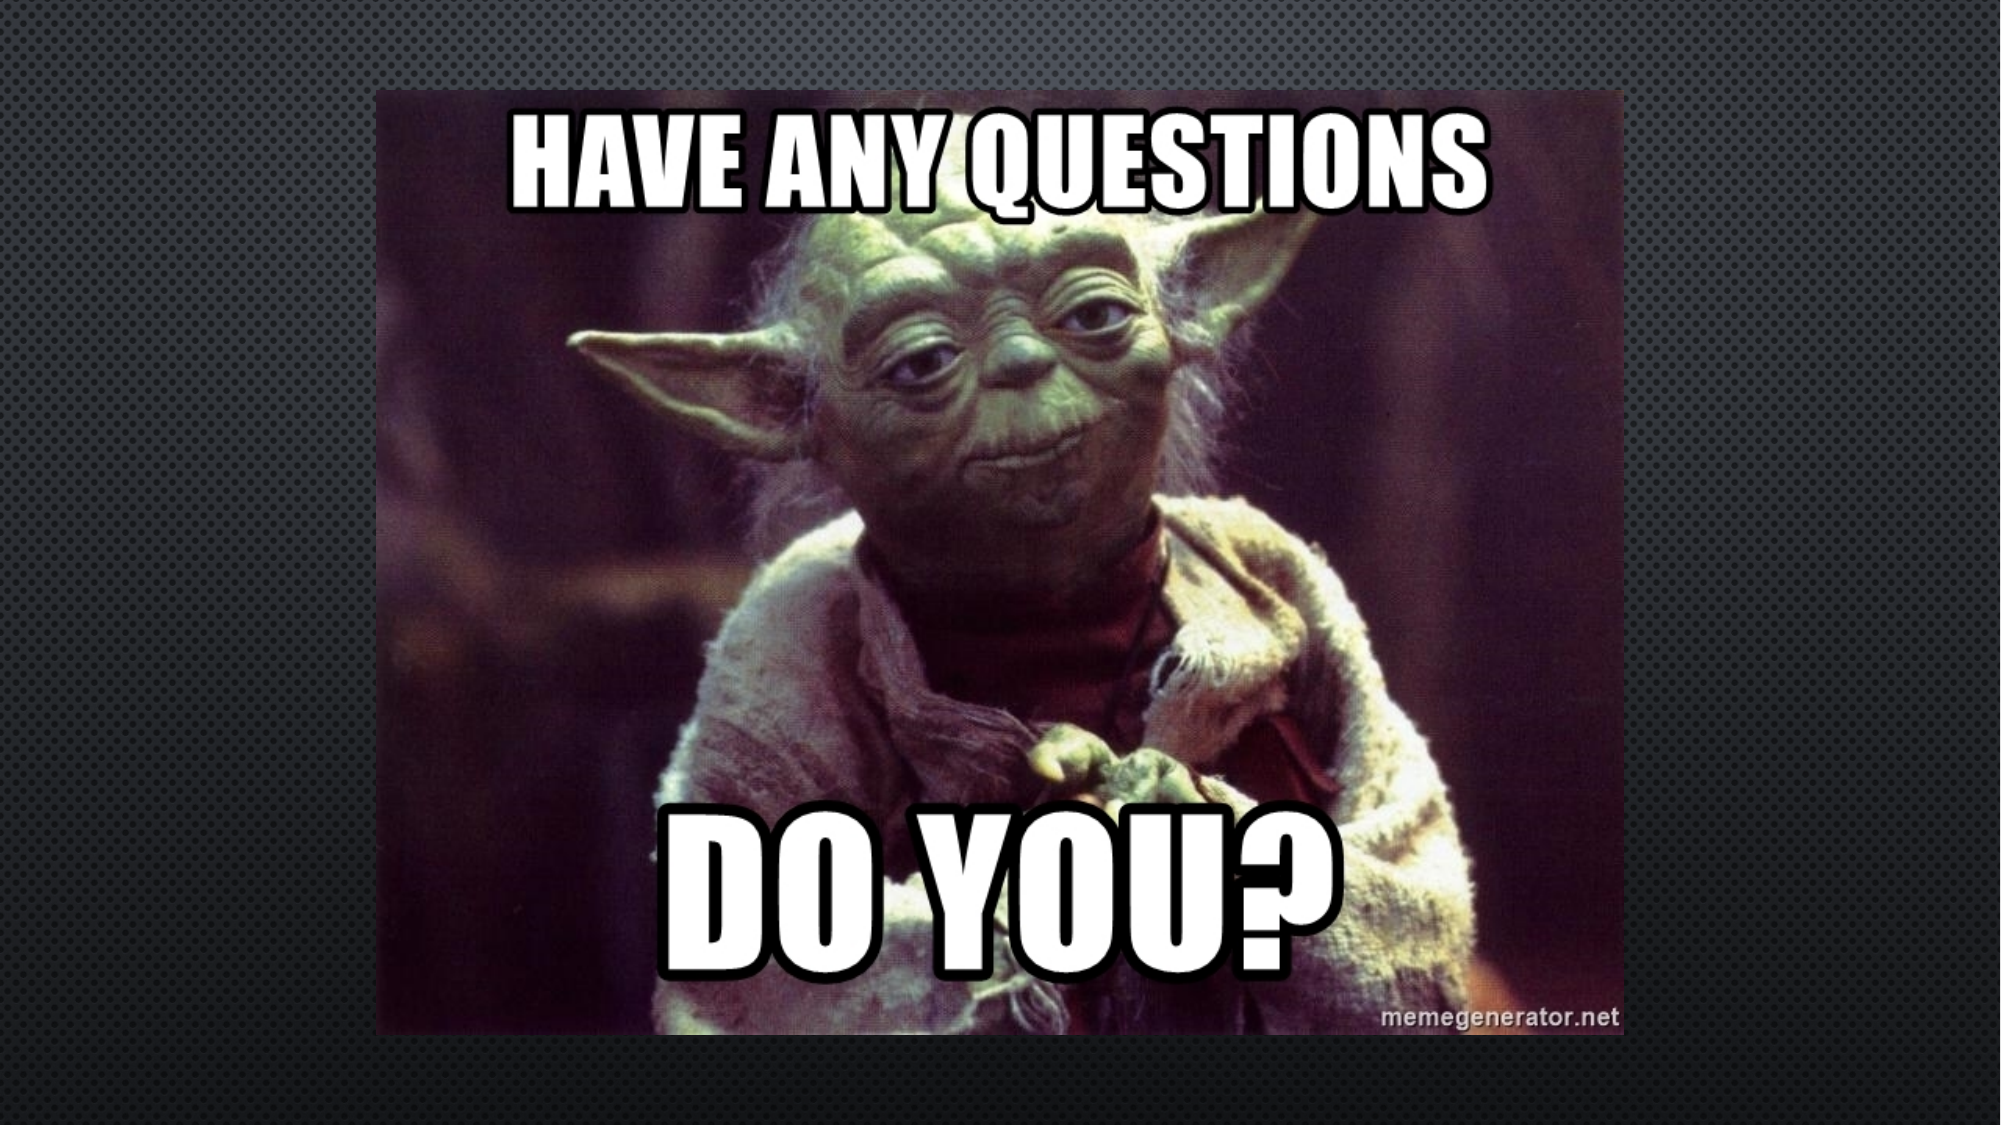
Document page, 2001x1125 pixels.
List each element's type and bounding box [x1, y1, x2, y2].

picture [376, 90, 1624, 1035]
